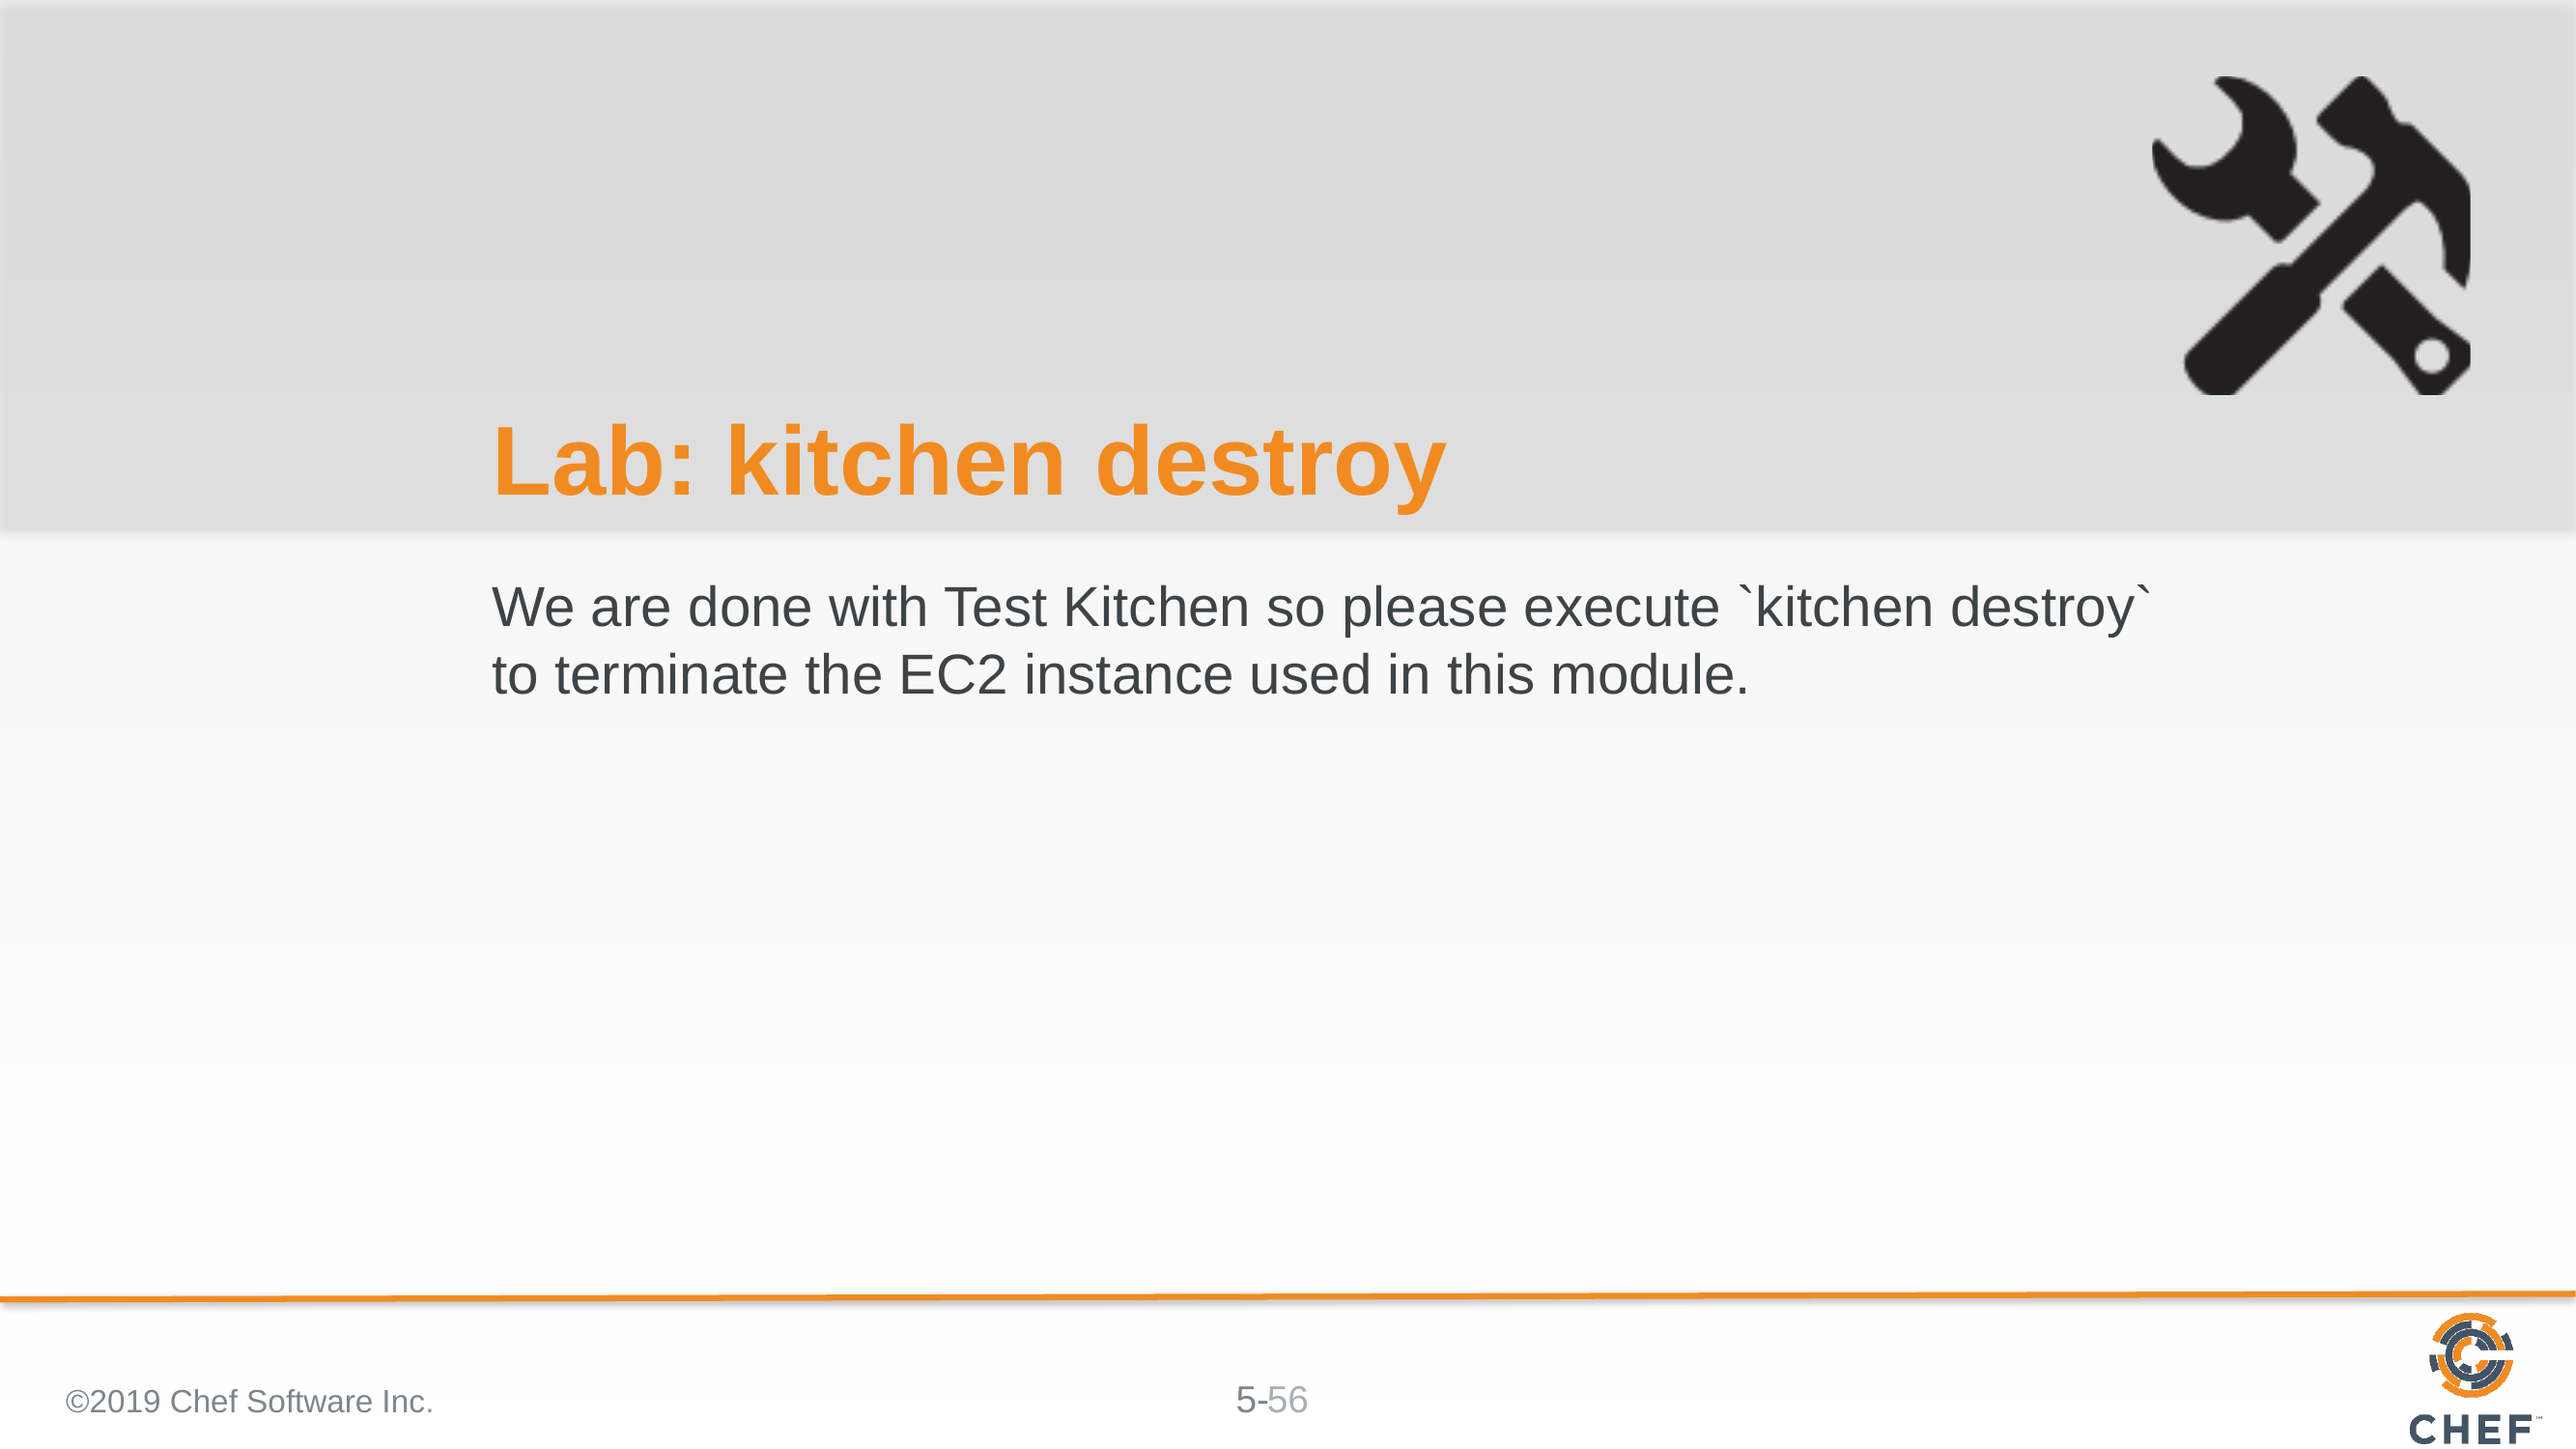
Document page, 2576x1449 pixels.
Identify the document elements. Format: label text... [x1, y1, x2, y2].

picture [2399, 1297, 2550, 1449]
title Lab: kitchen destroy [477, 395, 2217, 531]
footer ©2019 Chef Software Inc. [51, 1359, 952, 1440]
subtitle We are done with Test Kitchen so please execute `kitchen destroy` to terminate the EC2 instance used in this module. [477, 555, 2217, 823]
slide_number 56 [998, 1359, 1578, 1437]
